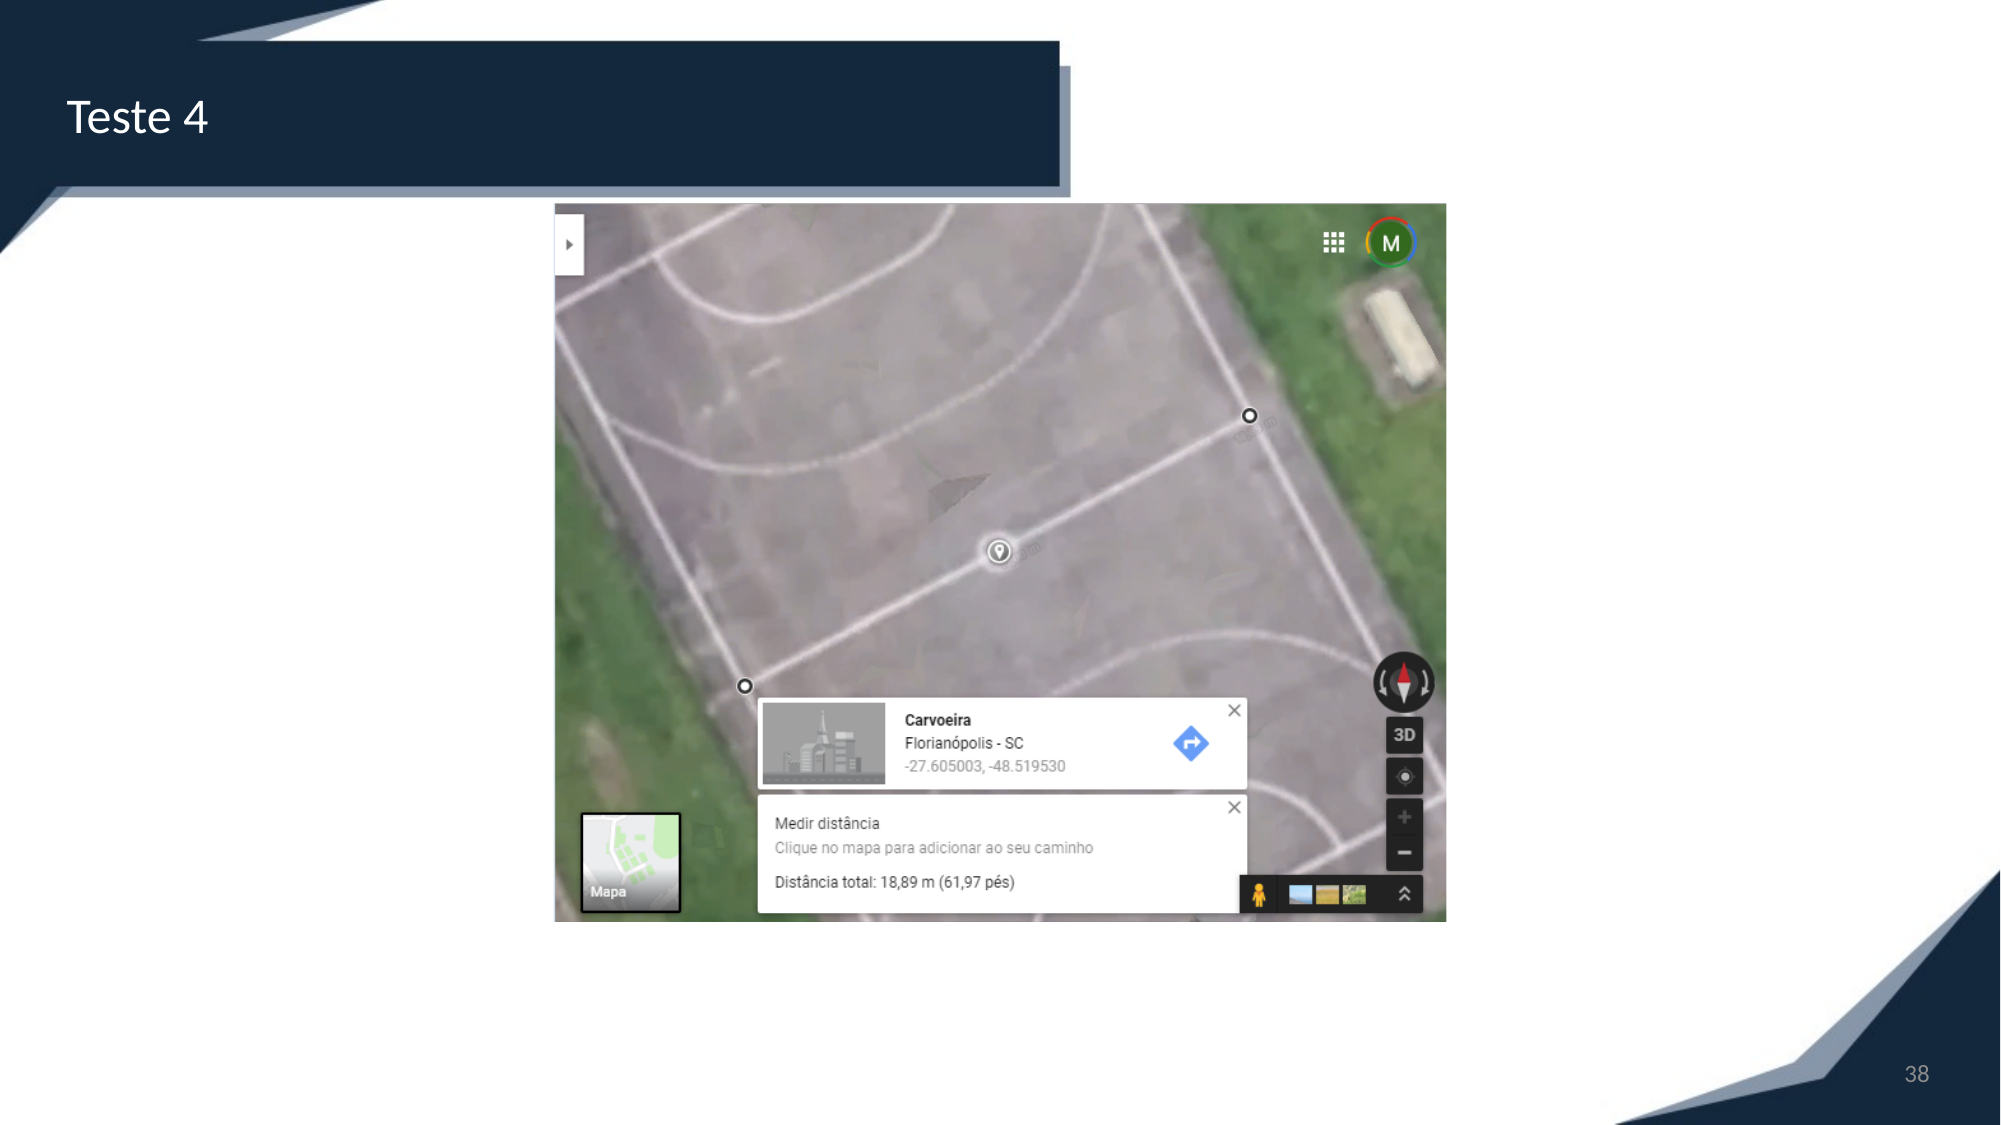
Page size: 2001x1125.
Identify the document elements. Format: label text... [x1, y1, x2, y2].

slide_number 38 [1478, 1042, 1945, 1103]
picture [0, 0, 2001, 1125]
text_box Teste 4 [19, 42, 1059, 185]
